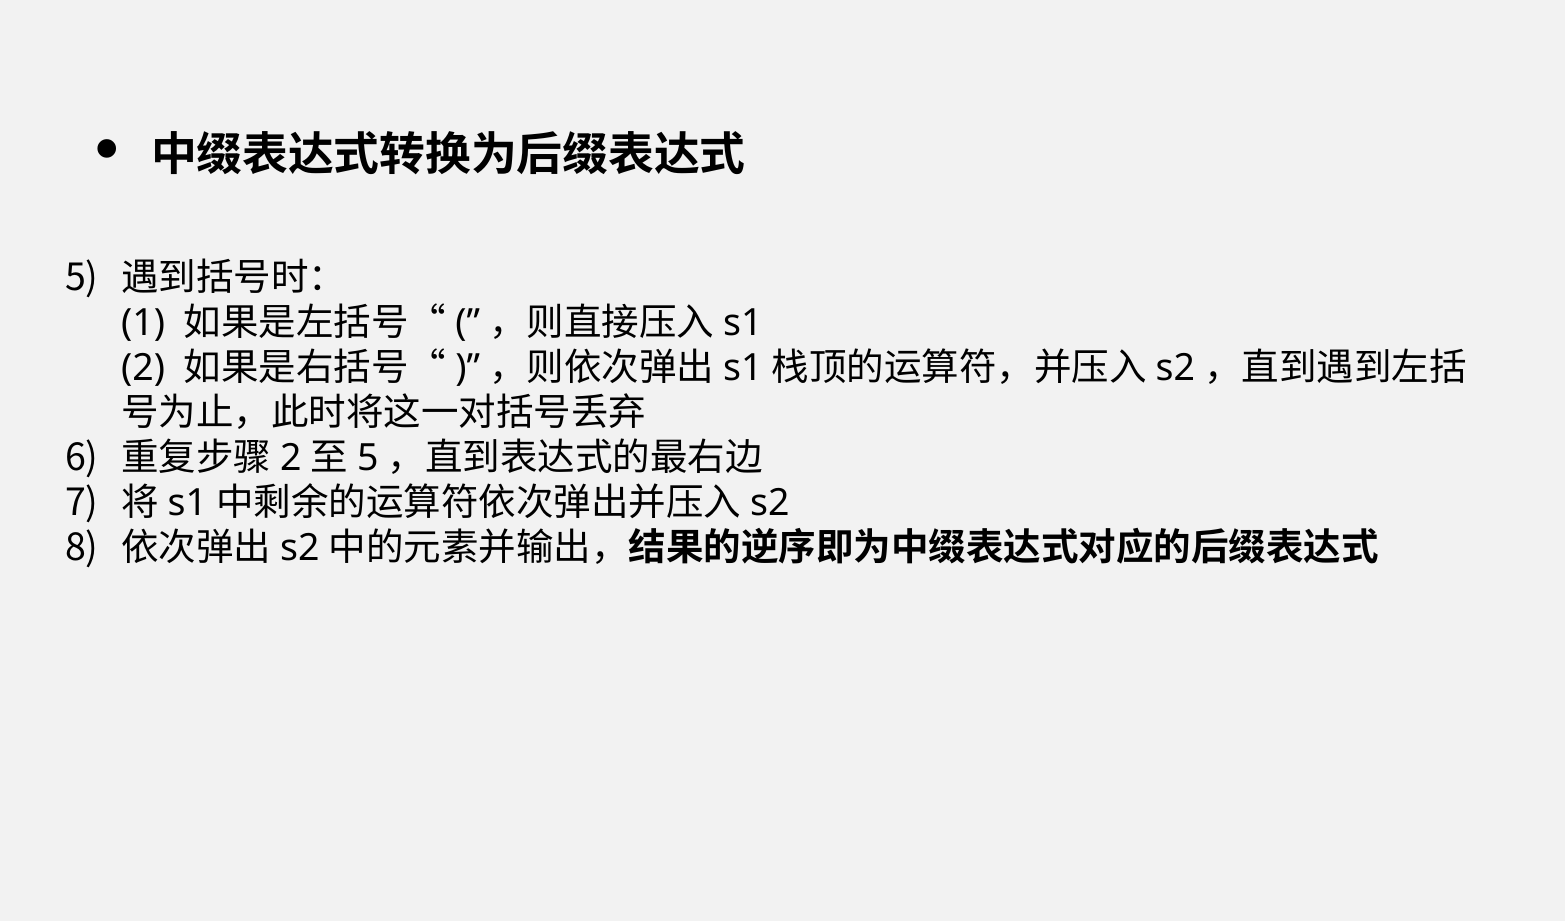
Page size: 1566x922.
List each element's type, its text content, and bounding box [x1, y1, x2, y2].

text_box 遇到括号时： (1) 如果是左括号“(”，则直接压入s1 (2) 如果是右括号“)”，则依次弹出s1栈顶的运算符，并压入s2，直到遇到左括号为止，此时将这一对括号丢弃 重复步骤2至5，直到表达式的最右边 将s1中剩余的运算符依次弹出并压入s2 依次弹出s2中的元素并输出，结果的逆序即为中缀表达式对应的后缀表达式 [50, 200, 1515, 666]
text_box 中缀表达式转换为后缀表达式 [79, 123, 1325, 188]
